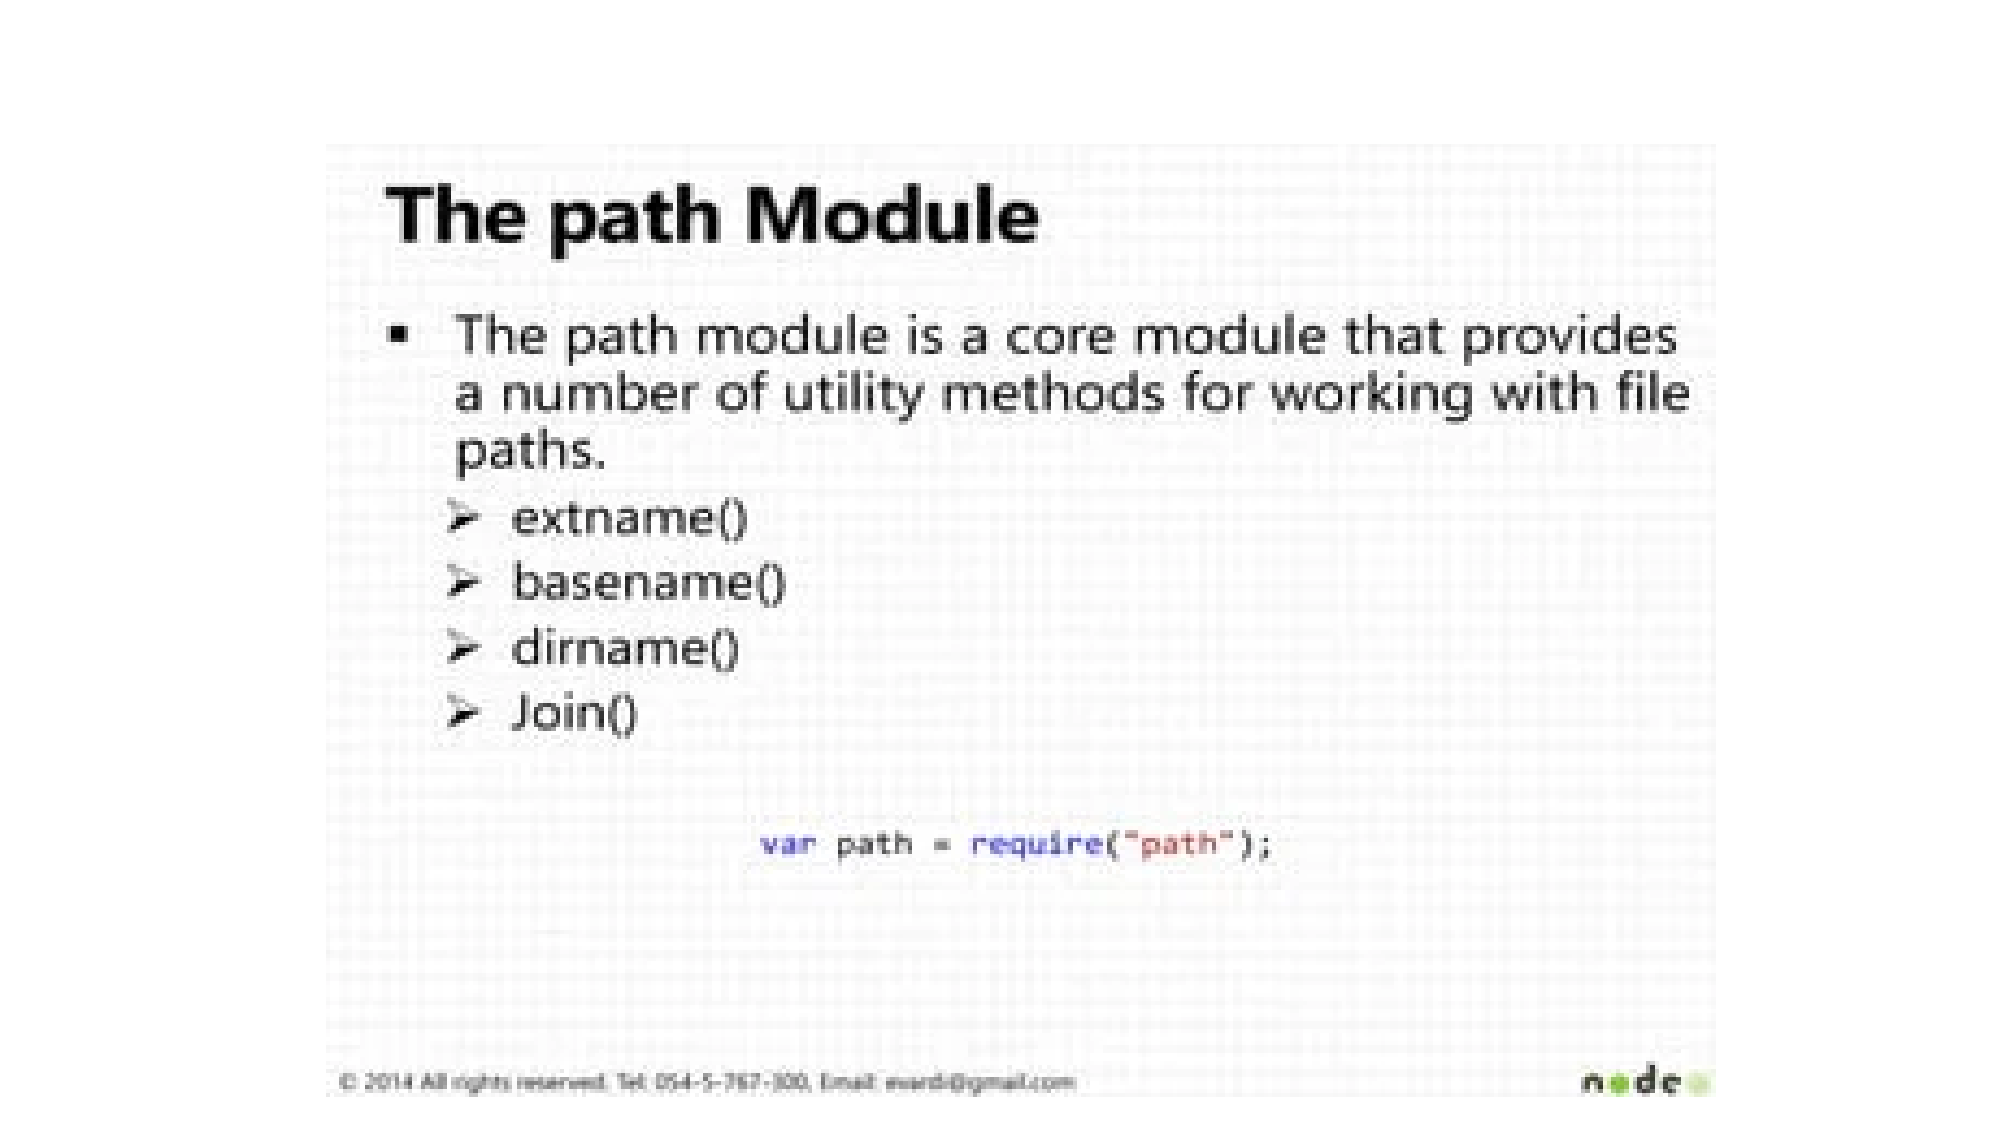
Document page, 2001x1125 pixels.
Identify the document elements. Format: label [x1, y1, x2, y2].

list [326, 144, 1716, 1097]
